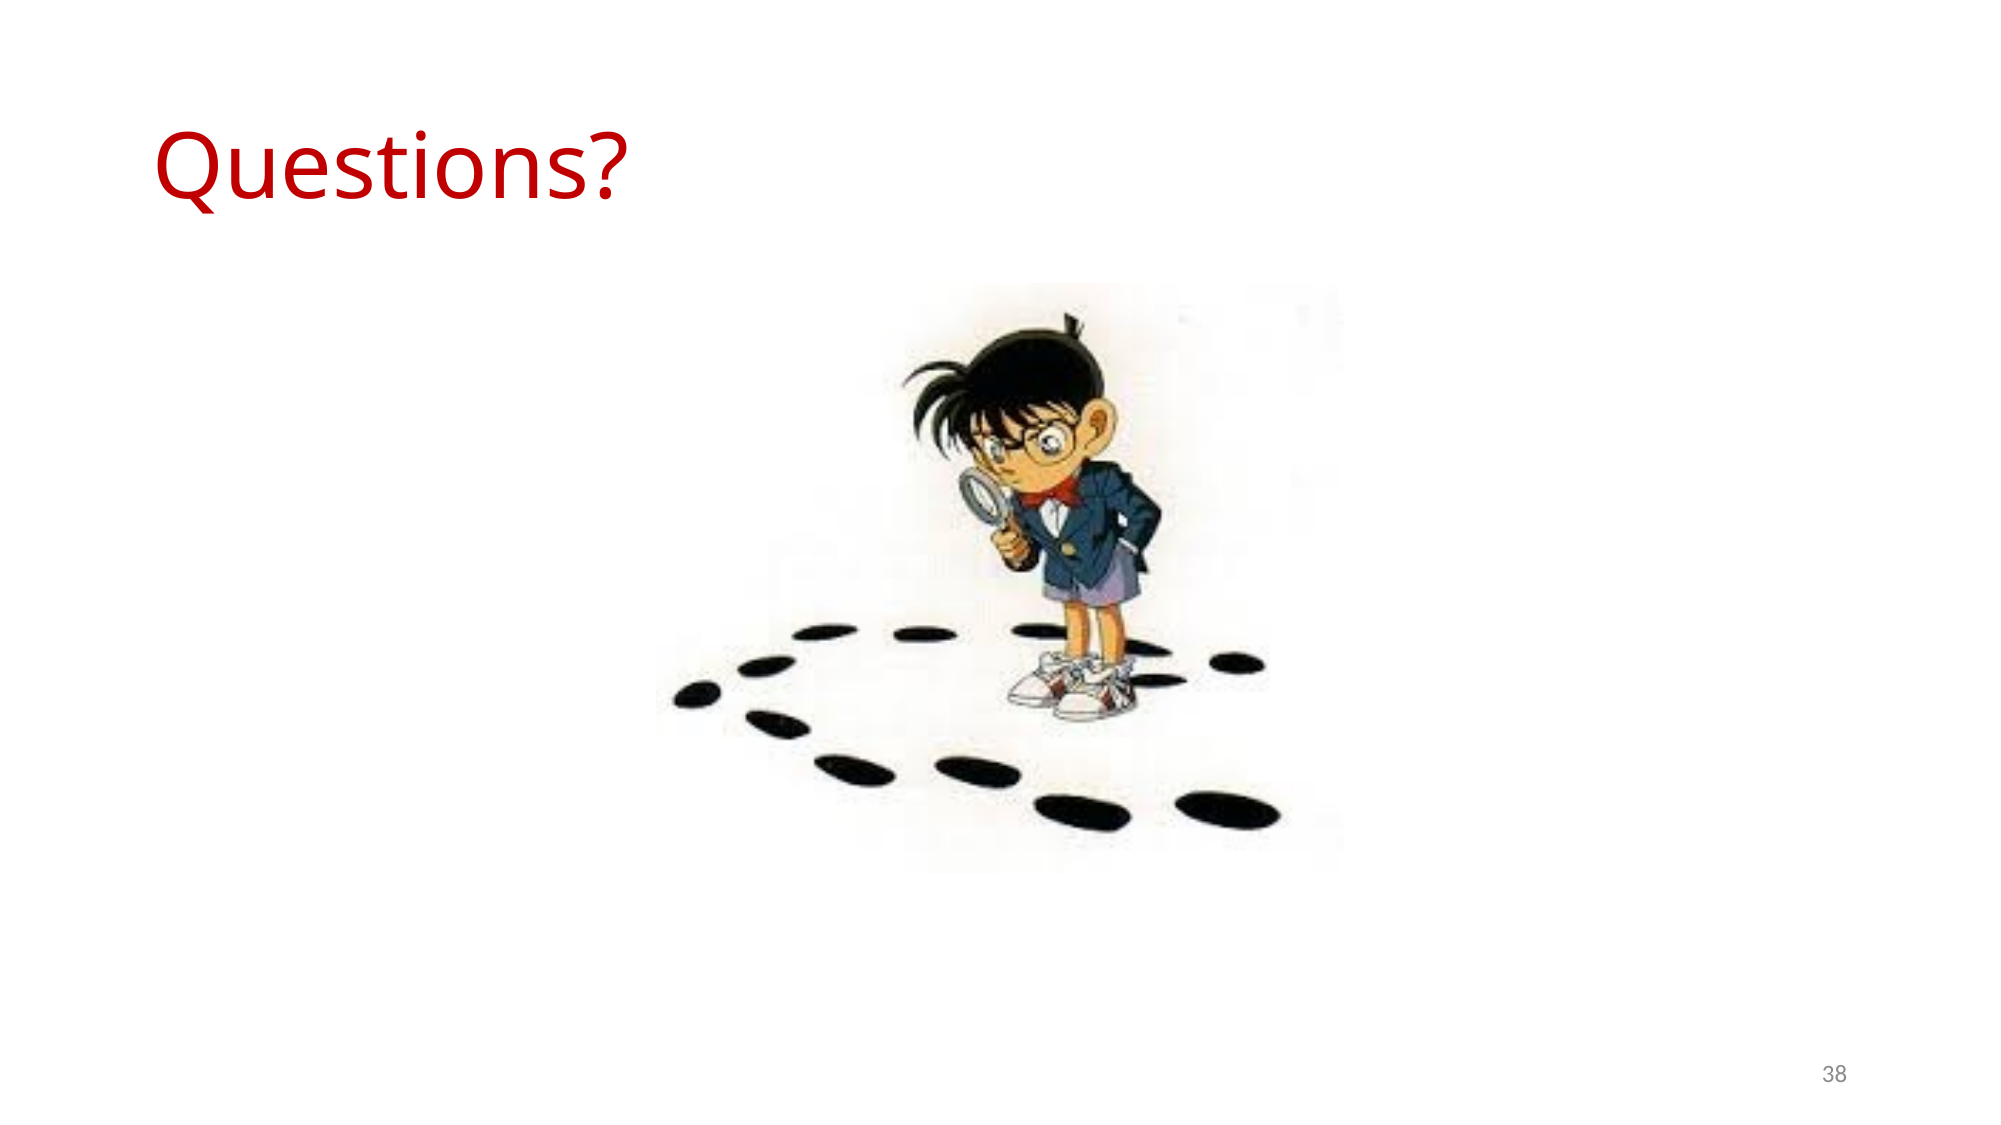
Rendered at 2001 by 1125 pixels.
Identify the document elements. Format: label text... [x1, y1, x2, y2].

title Questions? [137, 59, 1863, 278]
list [656, 283, 1344, 874]
slide_number 38 [1412, 1042, 1863, 1103]
